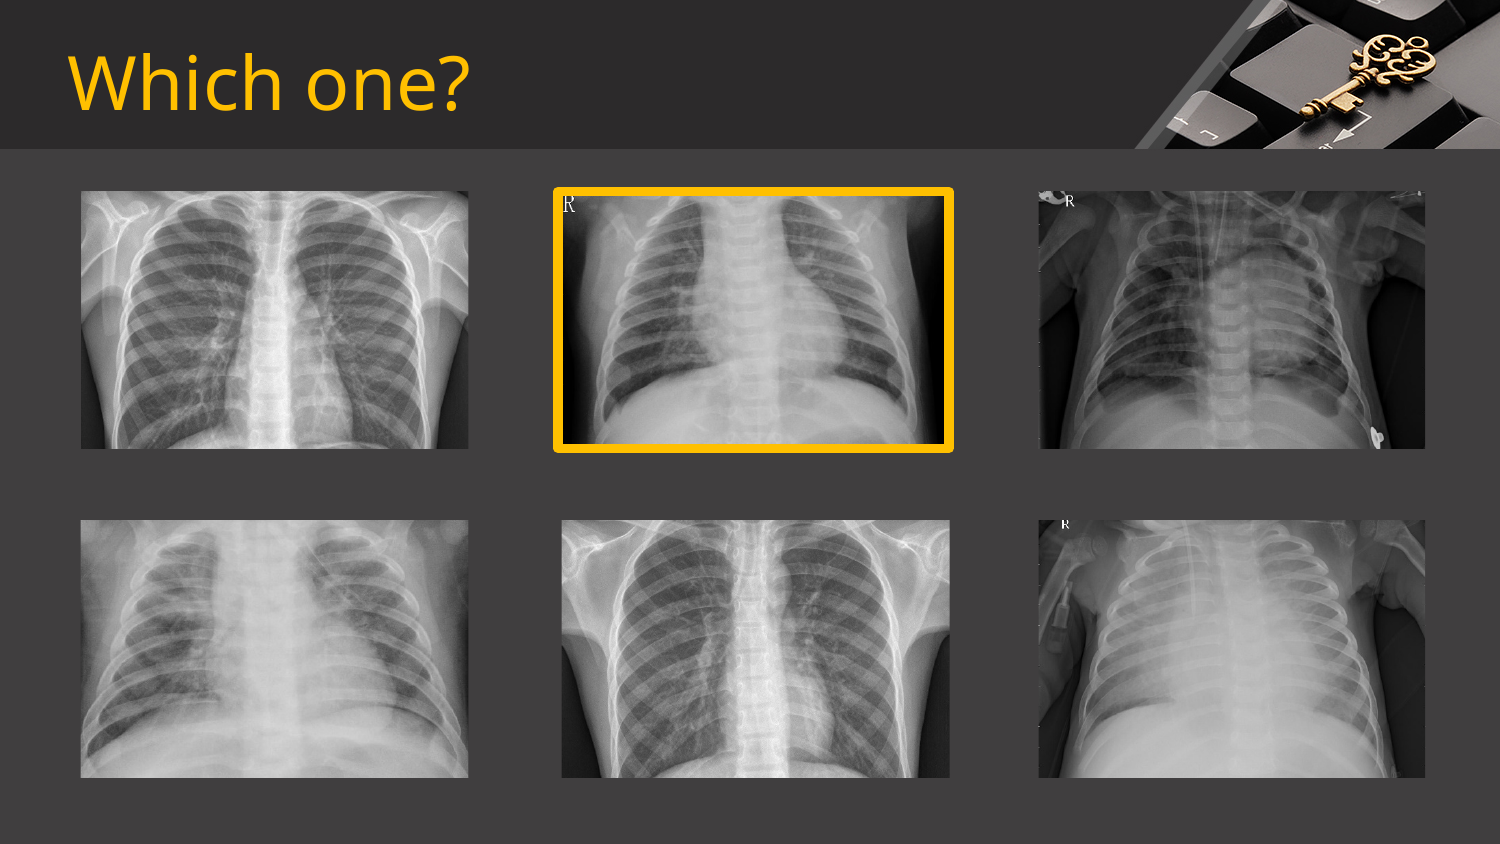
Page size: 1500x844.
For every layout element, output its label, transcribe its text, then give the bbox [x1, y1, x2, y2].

picture [0, 0, 1500, 844]
list Which one? [53, 32, 1105, 128]
